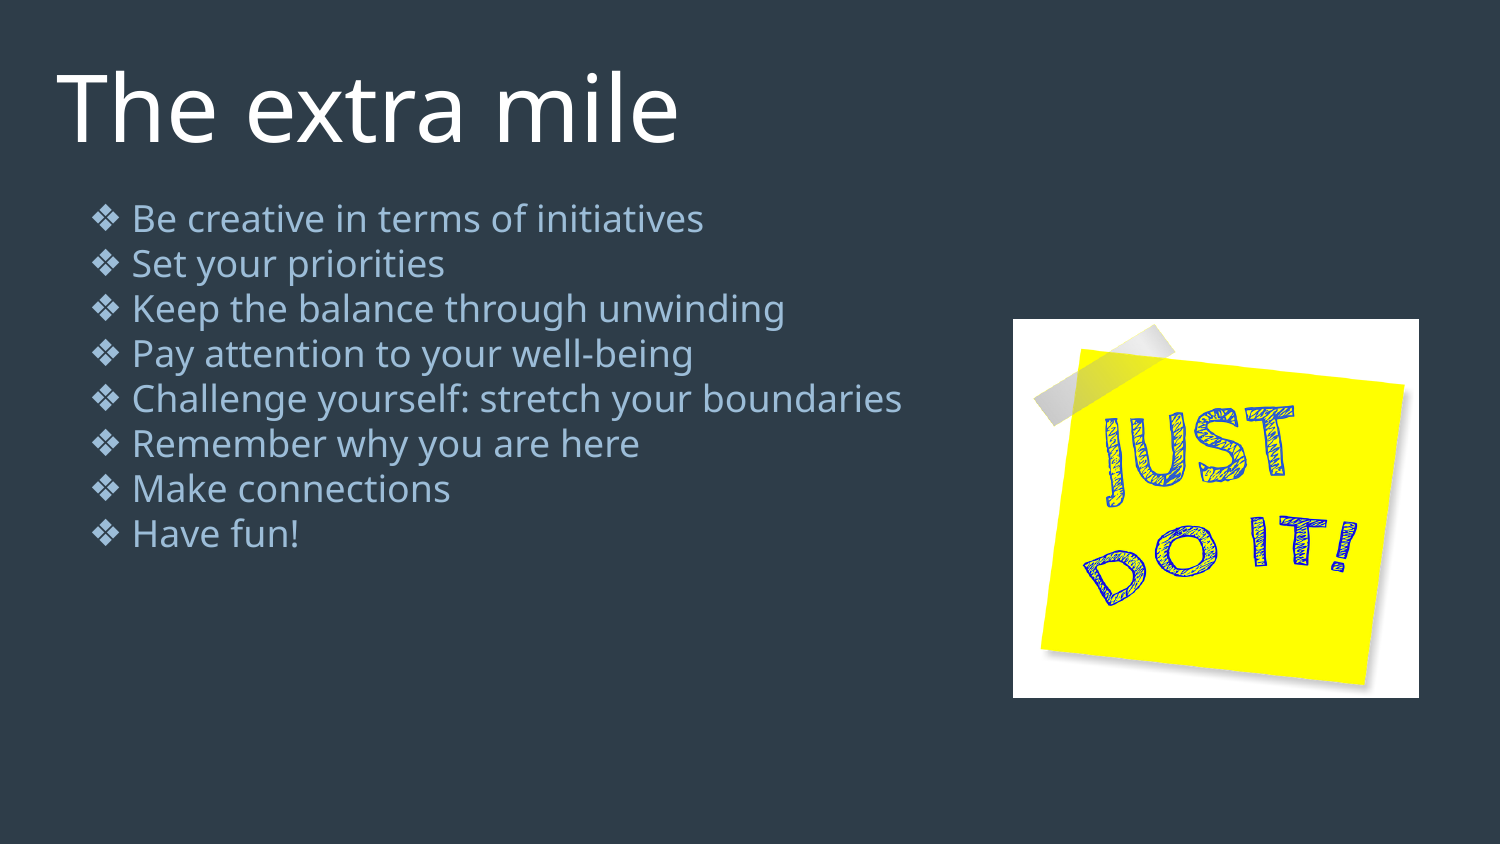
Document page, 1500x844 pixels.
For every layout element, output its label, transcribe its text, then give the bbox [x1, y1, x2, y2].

title The extra mile [51, 72, 1449, 167]
list Be creative in terms of initiatives Set your priorities Keep the balance through unwinding Pay attention to your well-being Challenge yourself: stretch your boundaries Remember why you are here Make connections Have fun! [51, 189, 1449, 750]
picture [1012, 318, 1419, 698]
